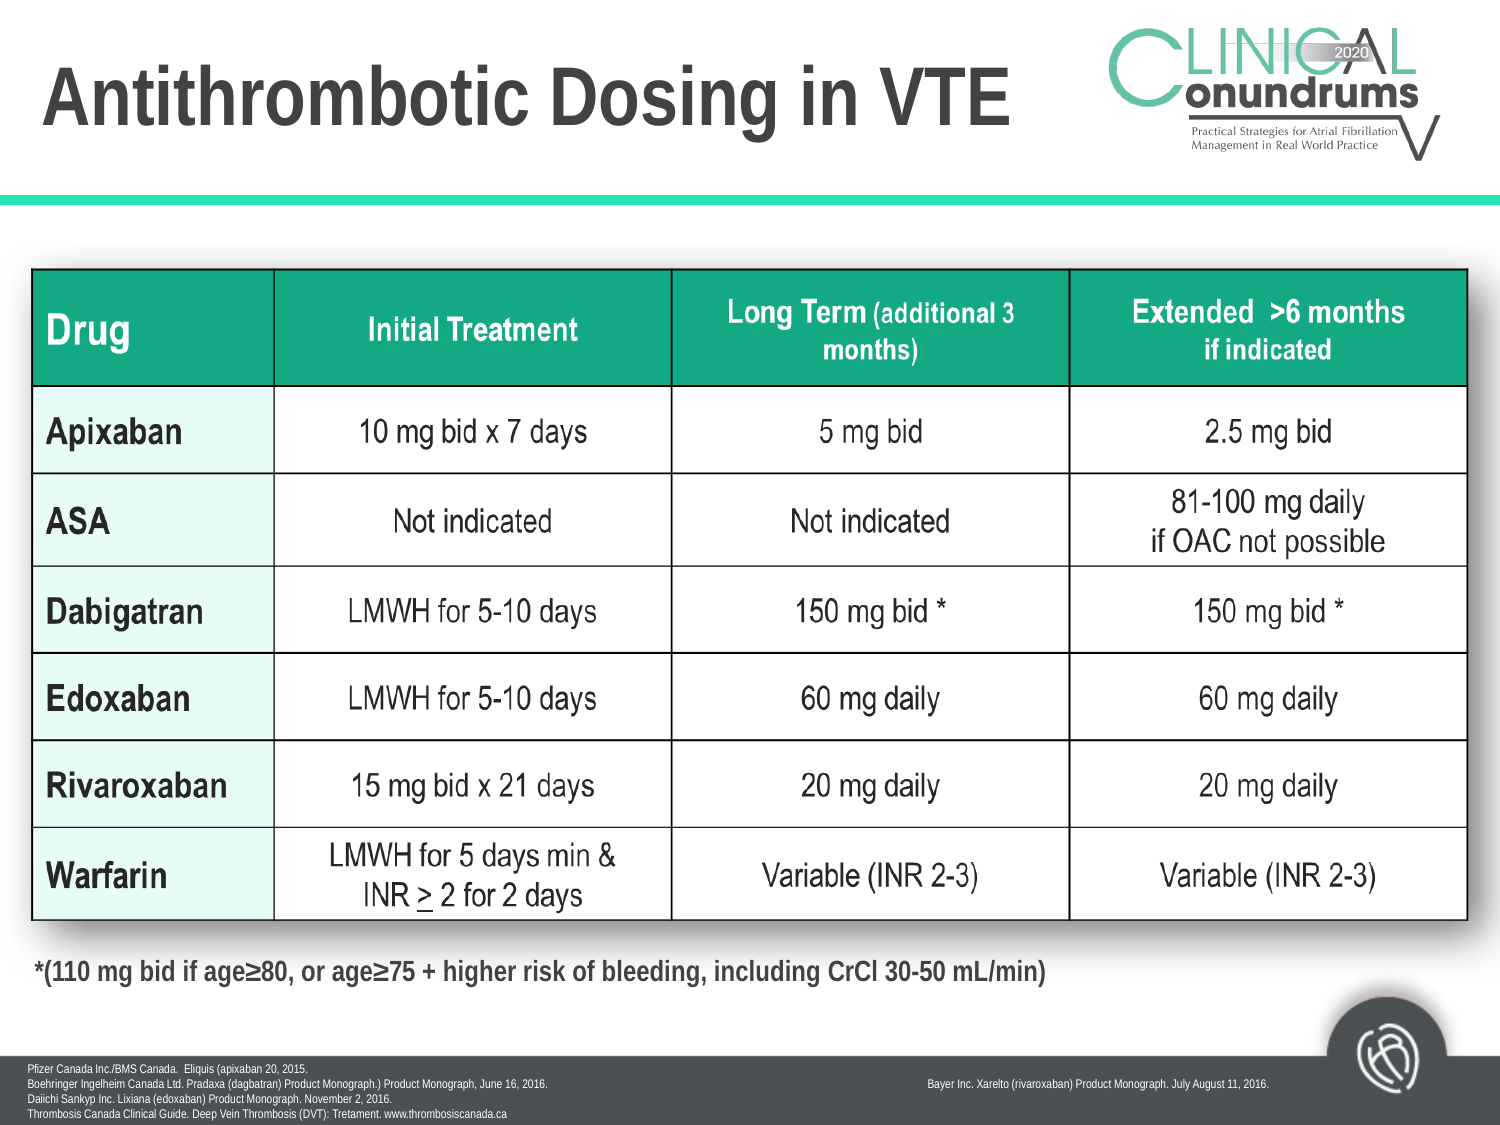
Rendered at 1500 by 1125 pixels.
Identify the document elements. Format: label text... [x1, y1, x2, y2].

text_box Antithrombotic Dosing in VTE [26, 34, 1100, 149]
picture [1105, 19, 1443, 169]
picture [0, 267, 1500, 1125]
